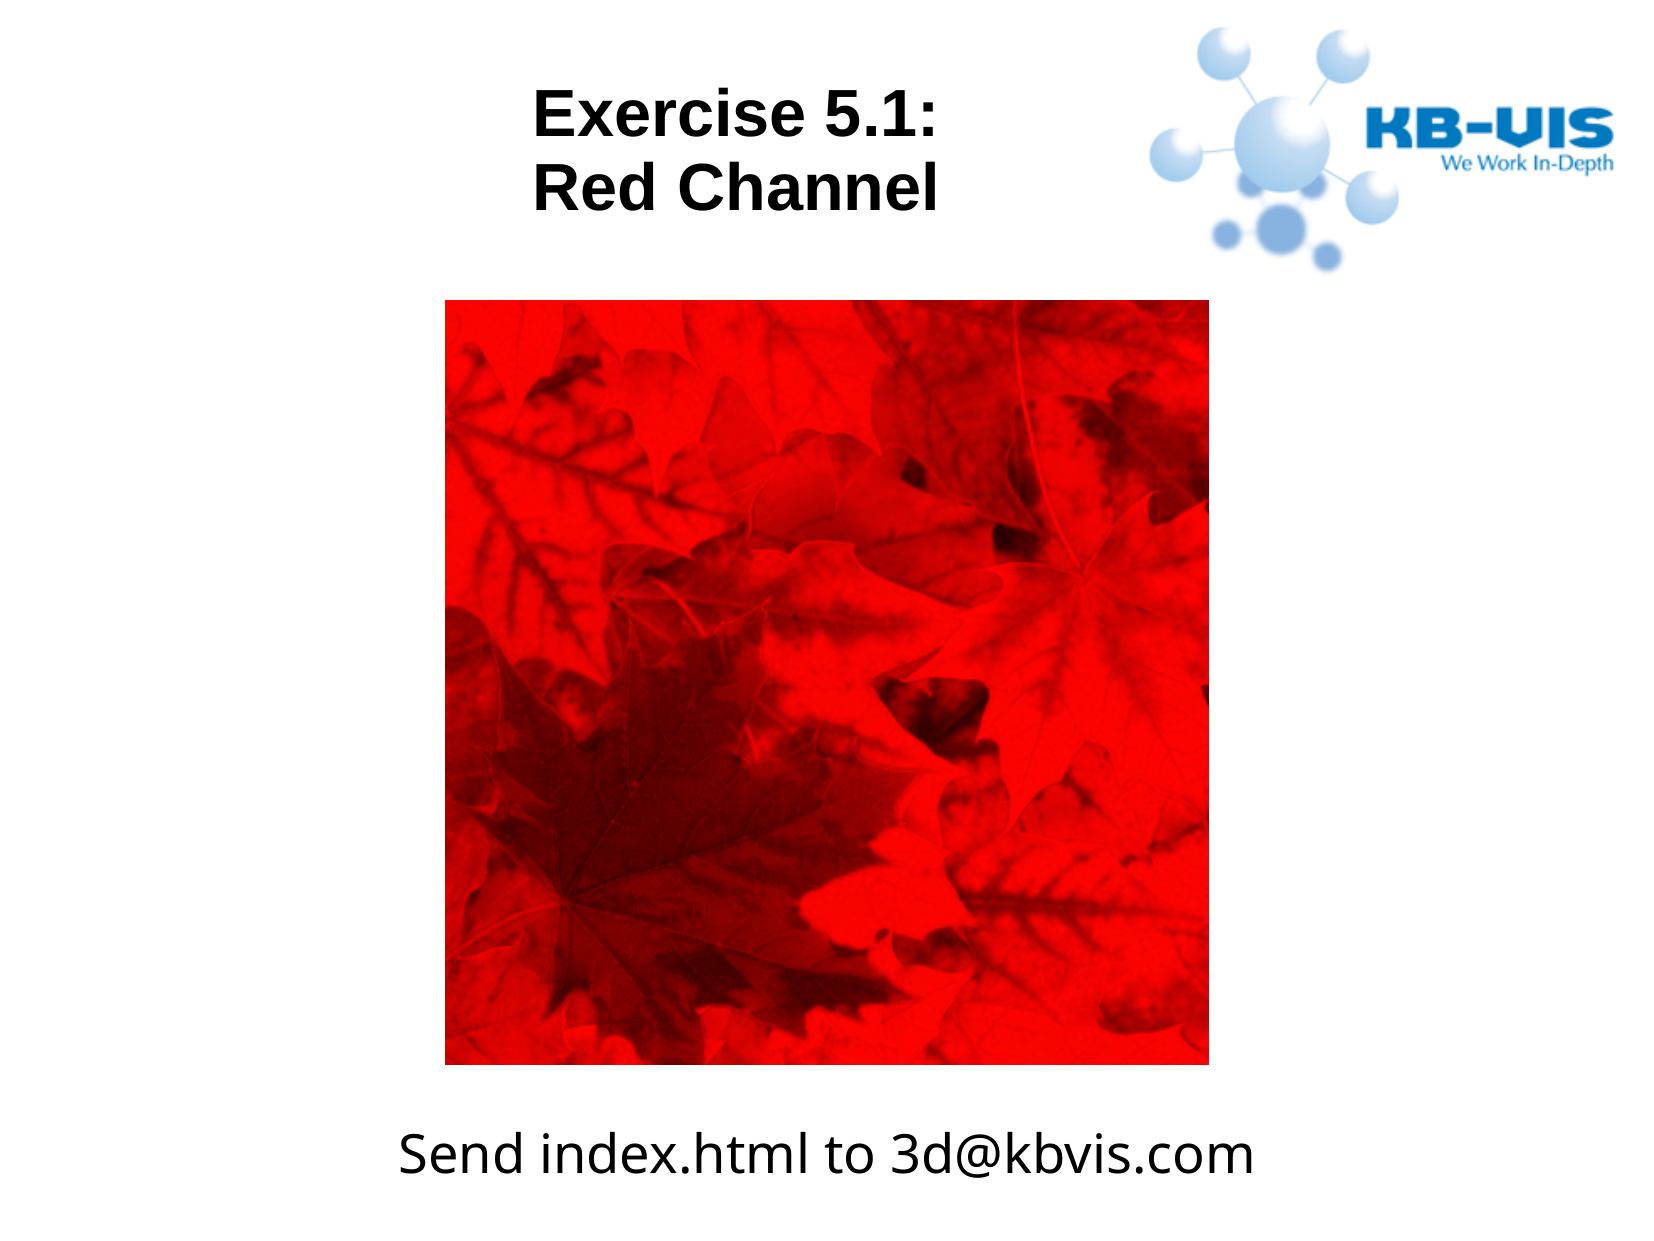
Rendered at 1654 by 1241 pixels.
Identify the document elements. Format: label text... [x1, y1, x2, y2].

title Exercise 5.1: Red Channel [84, 17, 1389, 280]
text_box Send index.html to 3d@kbvis.com [214, 1111, 1442, 1185]
picture [0, 0, 1654, 1241]
